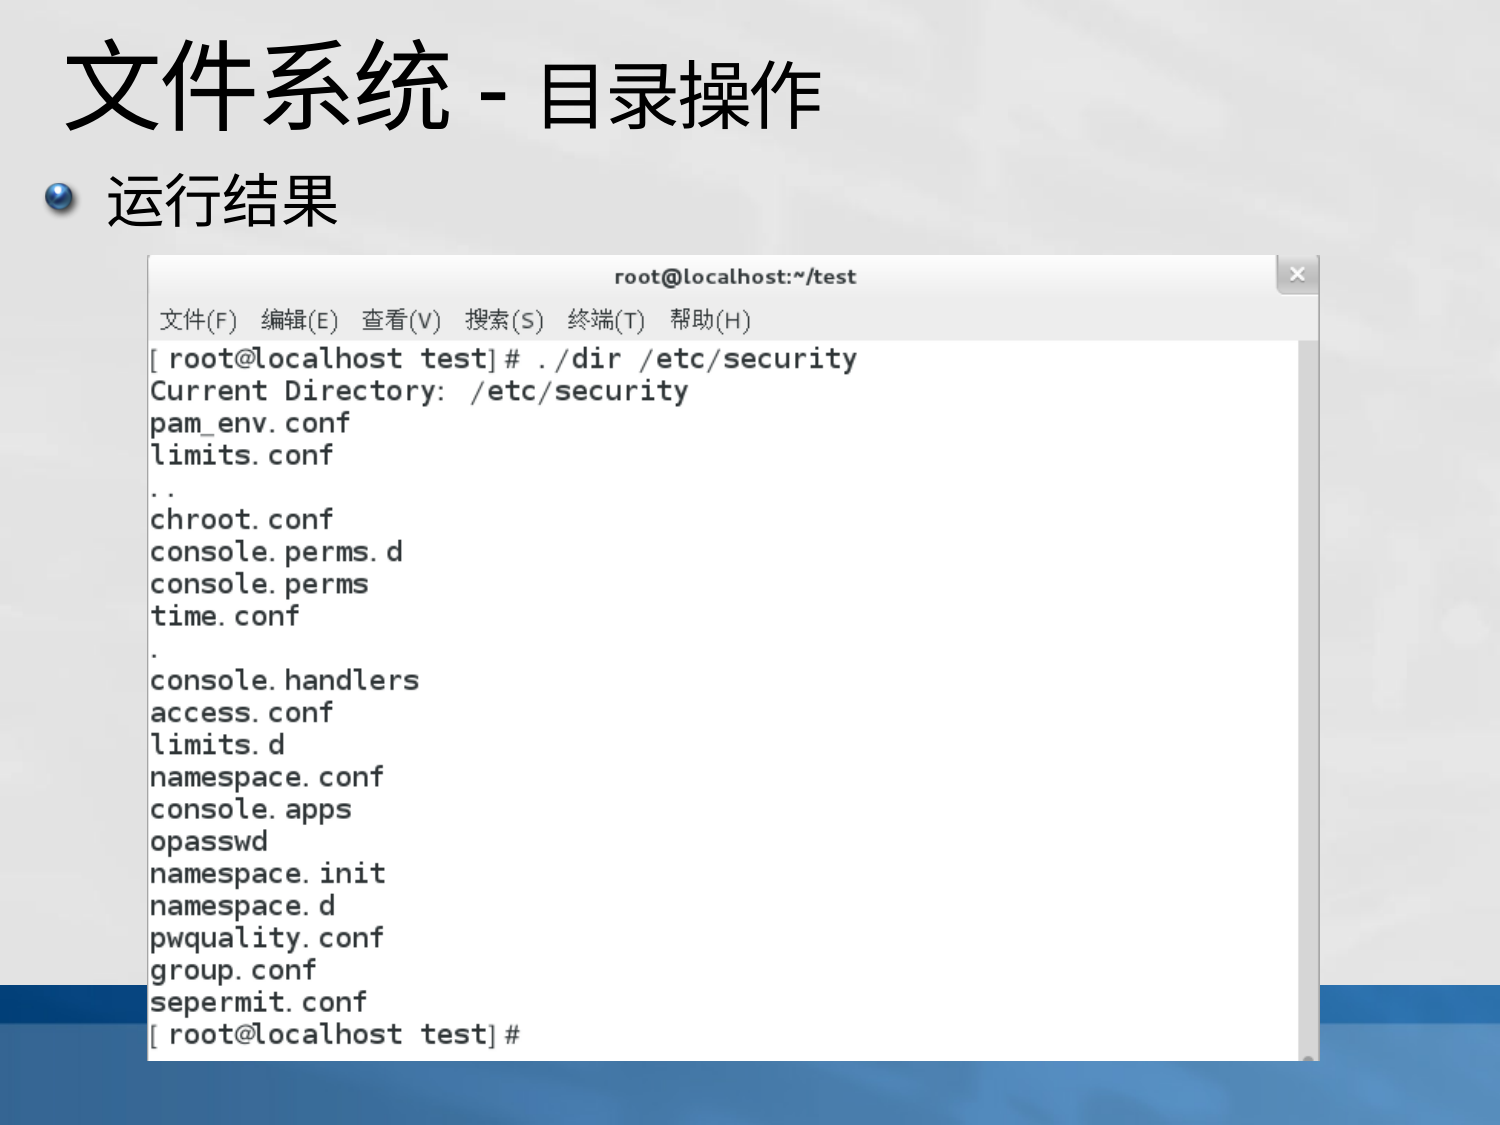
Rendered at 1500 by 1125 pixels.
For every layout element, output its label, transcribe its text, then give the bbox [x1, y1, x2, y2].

picture [0, 0, 1500, 1125]
title 文件系统-目录操作 [62, 37, 1438, 161]
list 运行结果 [41, 172, 1483, 790]
